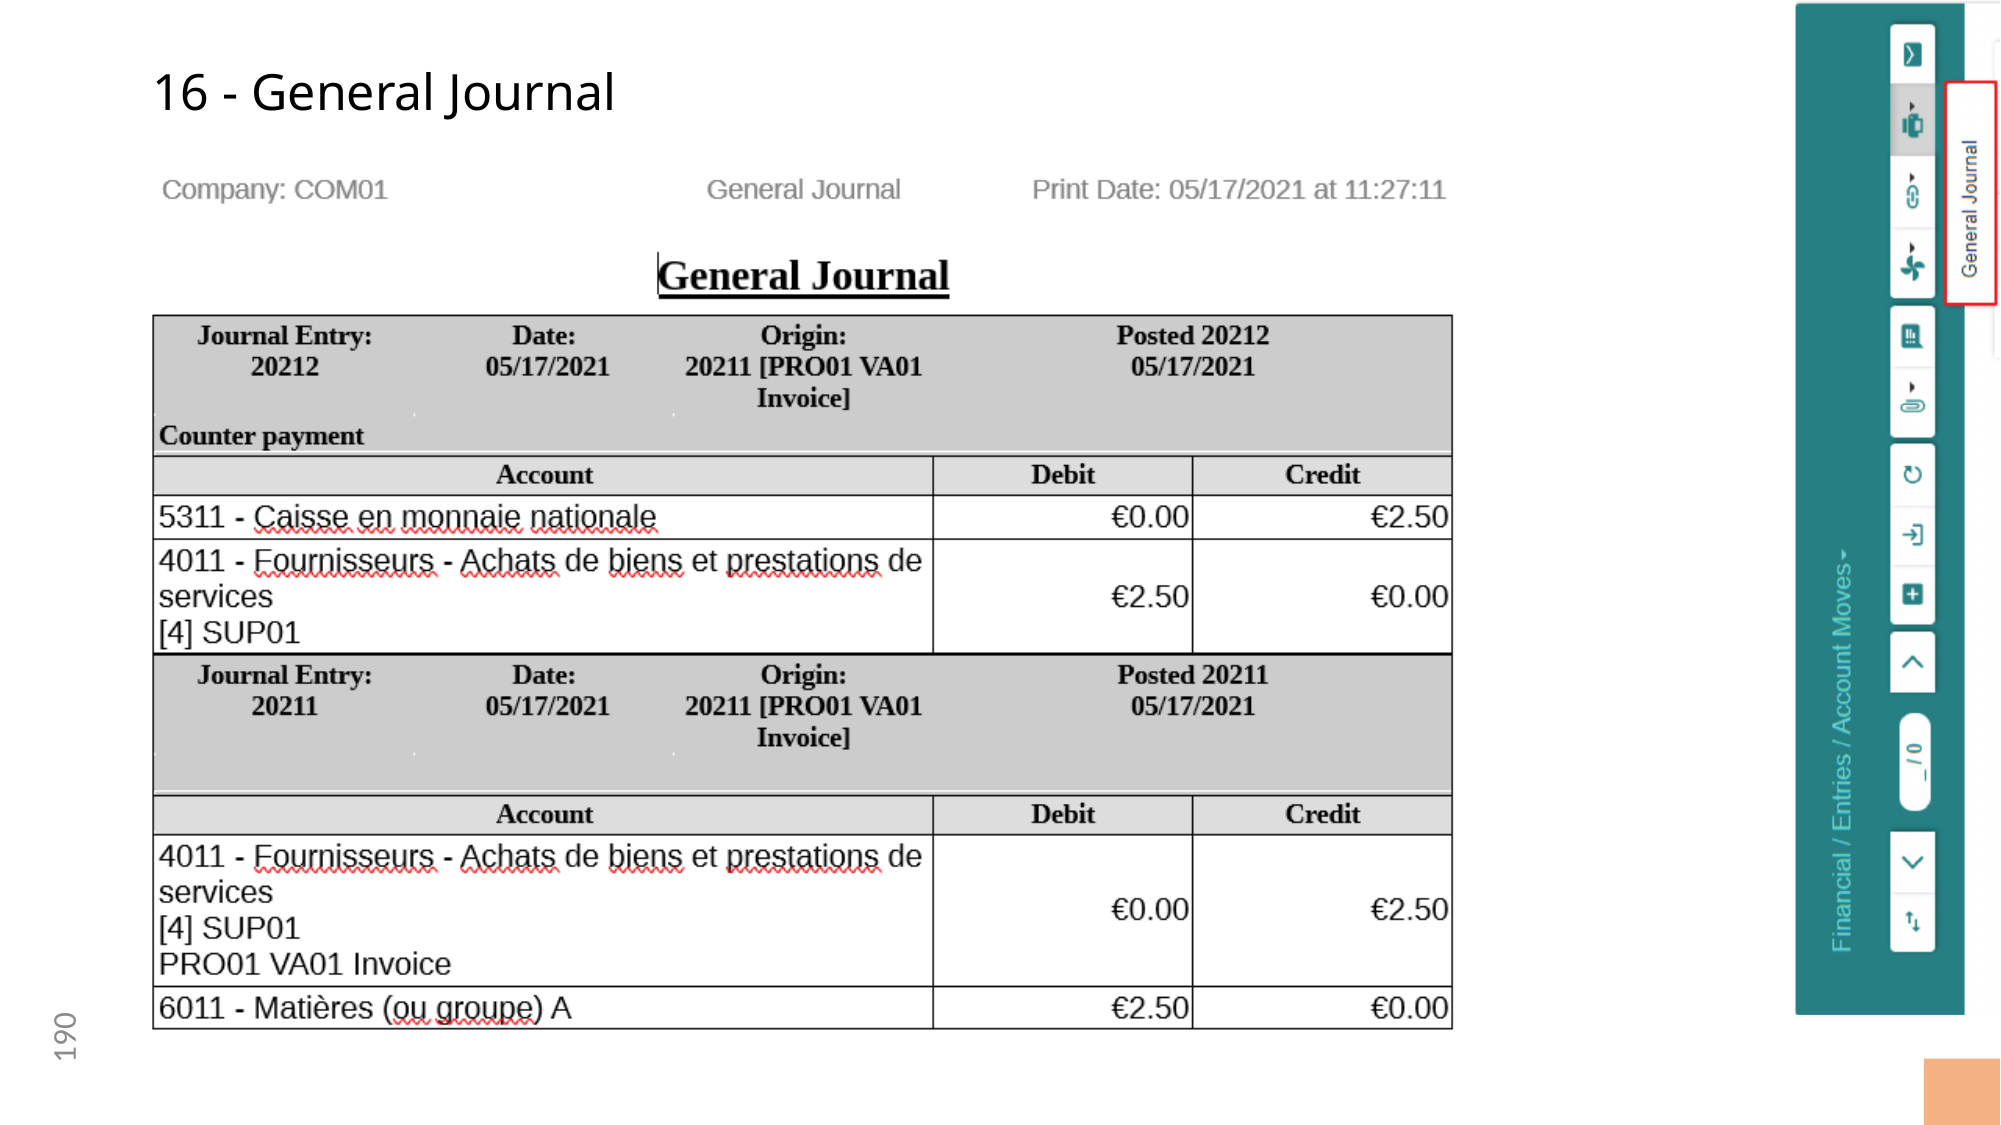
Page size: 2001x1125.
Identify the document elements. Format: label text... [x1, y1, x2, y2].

title 16 - General Journal [137, 59, 1795, 136]
text_box [1923, 1058, 2000, 1125]
picture [137, 1, 2000, 1047]
slide_number 190 [32, 969, 93, 1108]
